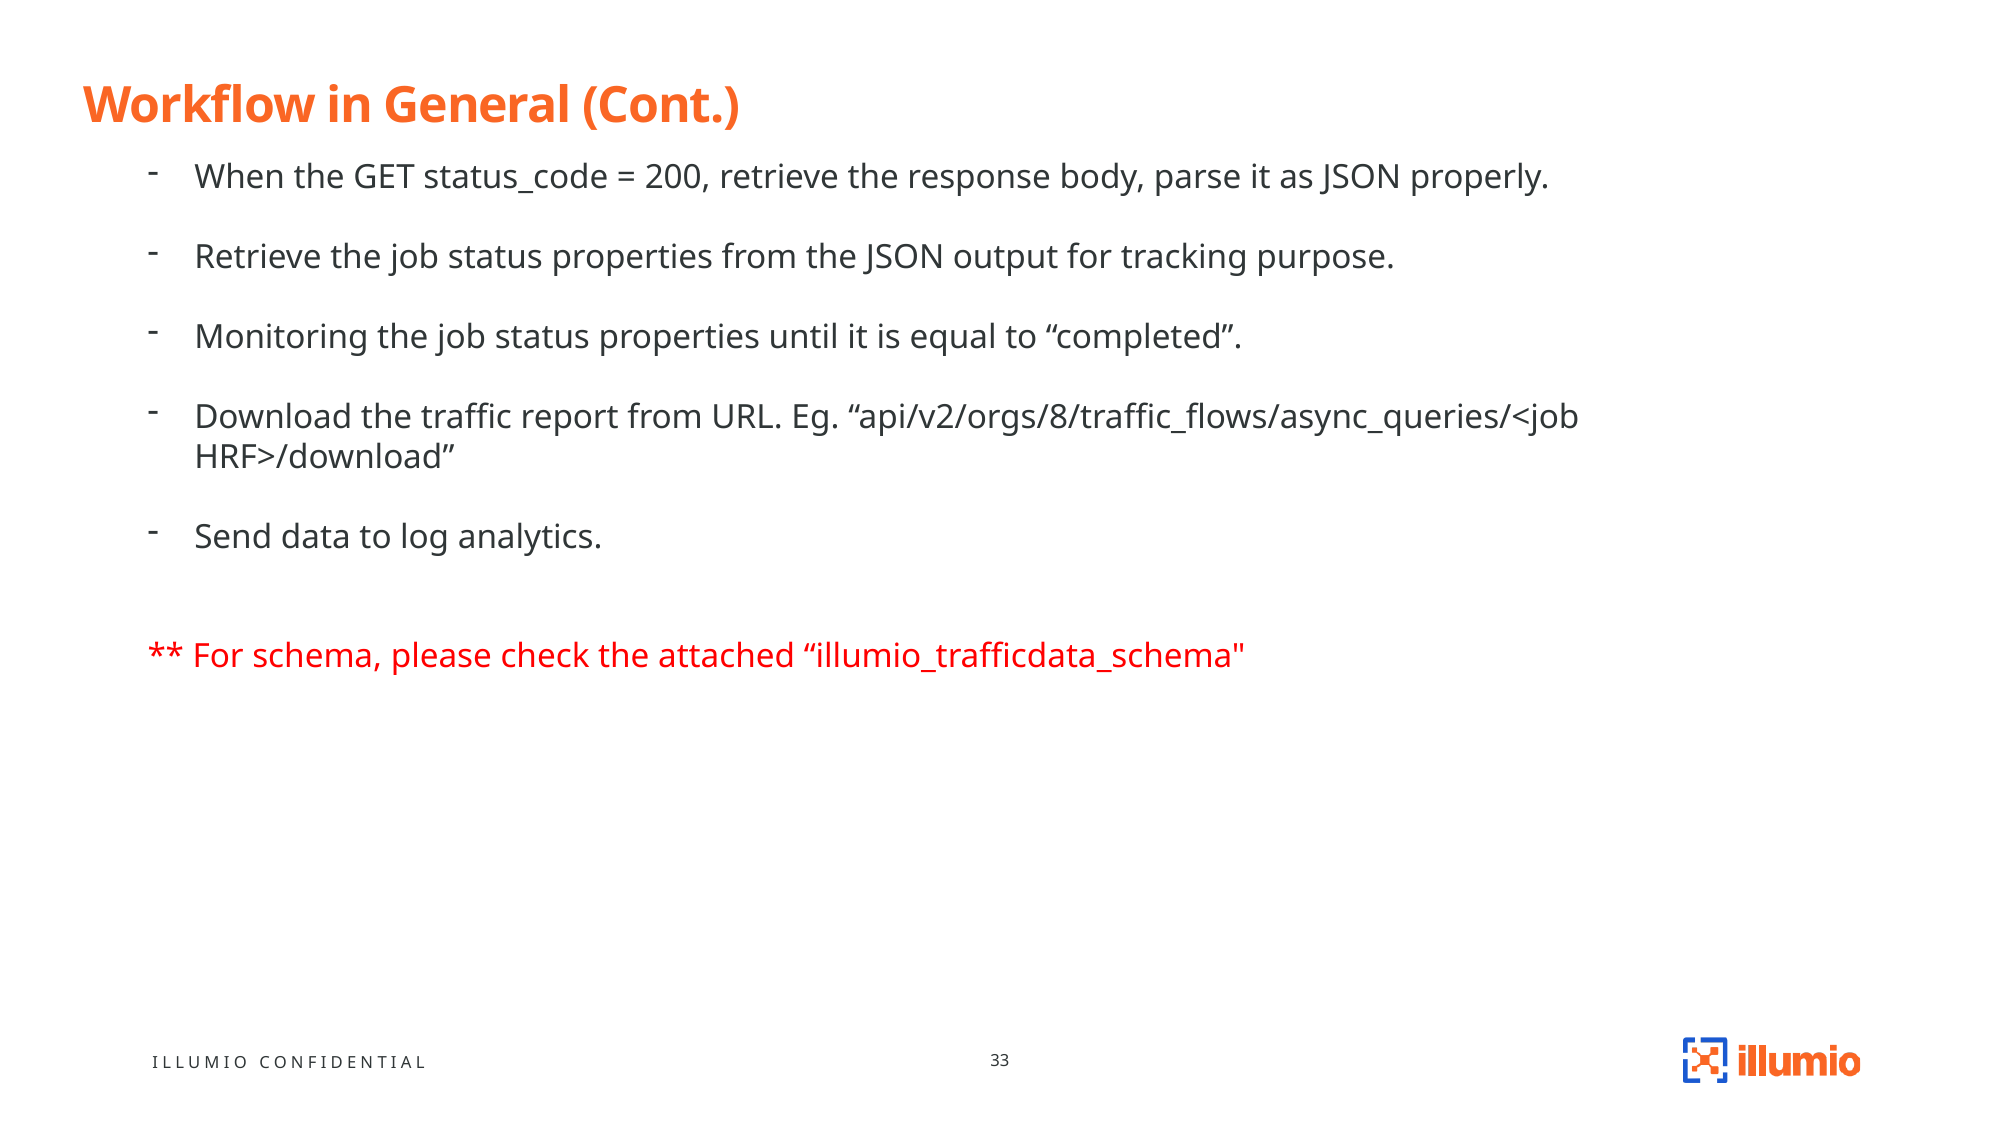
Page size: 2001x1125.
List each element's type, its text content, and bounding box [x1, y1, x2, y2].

title Workflow in General (Cont.) [69, 27, 1794, 166]
text_box When the GET status_code = 200, retrieve the response body, parse it as JSON properly. Retrieve the job status properties from the JSON output for tracking purpose. Monitoring the job status properties until it is equal to “completed”. Download the traffic report from URL. Eg. “api/v2/orgs/8/traffic_flows/async_queries/<job HRF>/download” Send data to log analytics. ** For schema, please check the attached “illumio_trafficdata_schema" [123, 138, 1692, 314]
